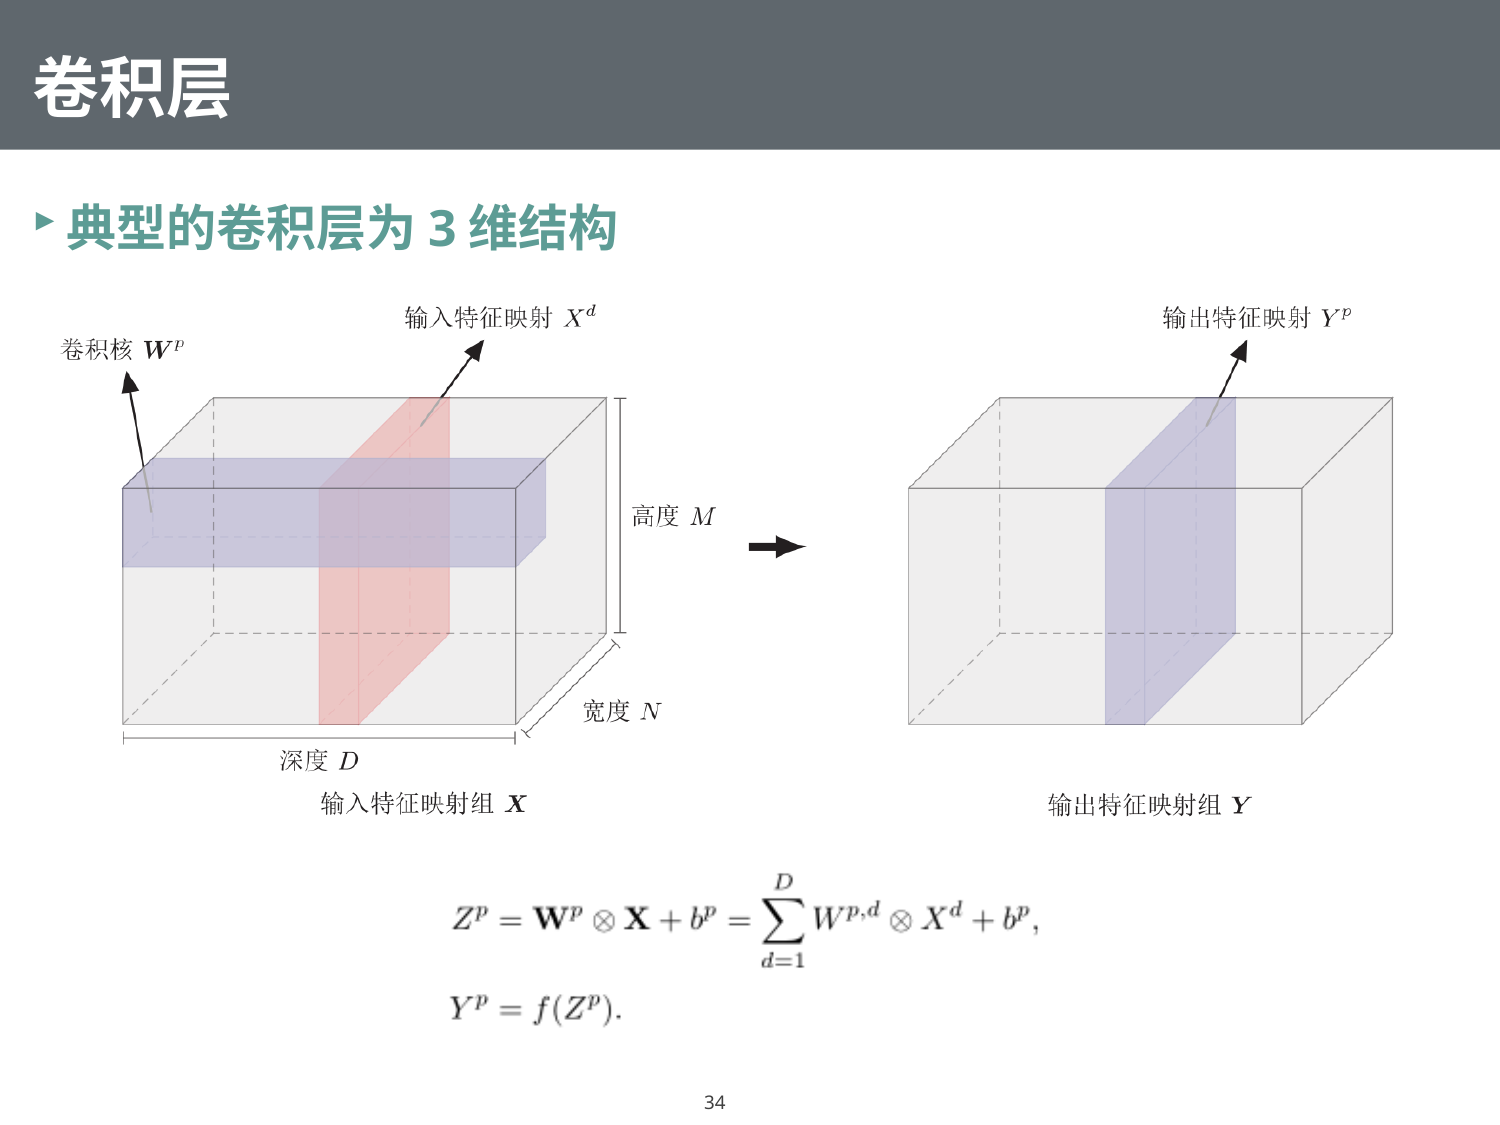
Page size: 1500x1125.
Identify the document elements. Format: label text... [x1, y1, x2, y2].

picture [441, 869, 1060, 1043]
list 典型的卷积层为3维结构 [17, 173, 1483, 1084]
picture [44, 287, 1456, 838]
title 卷积层 [17, 16, 1483, 134]
